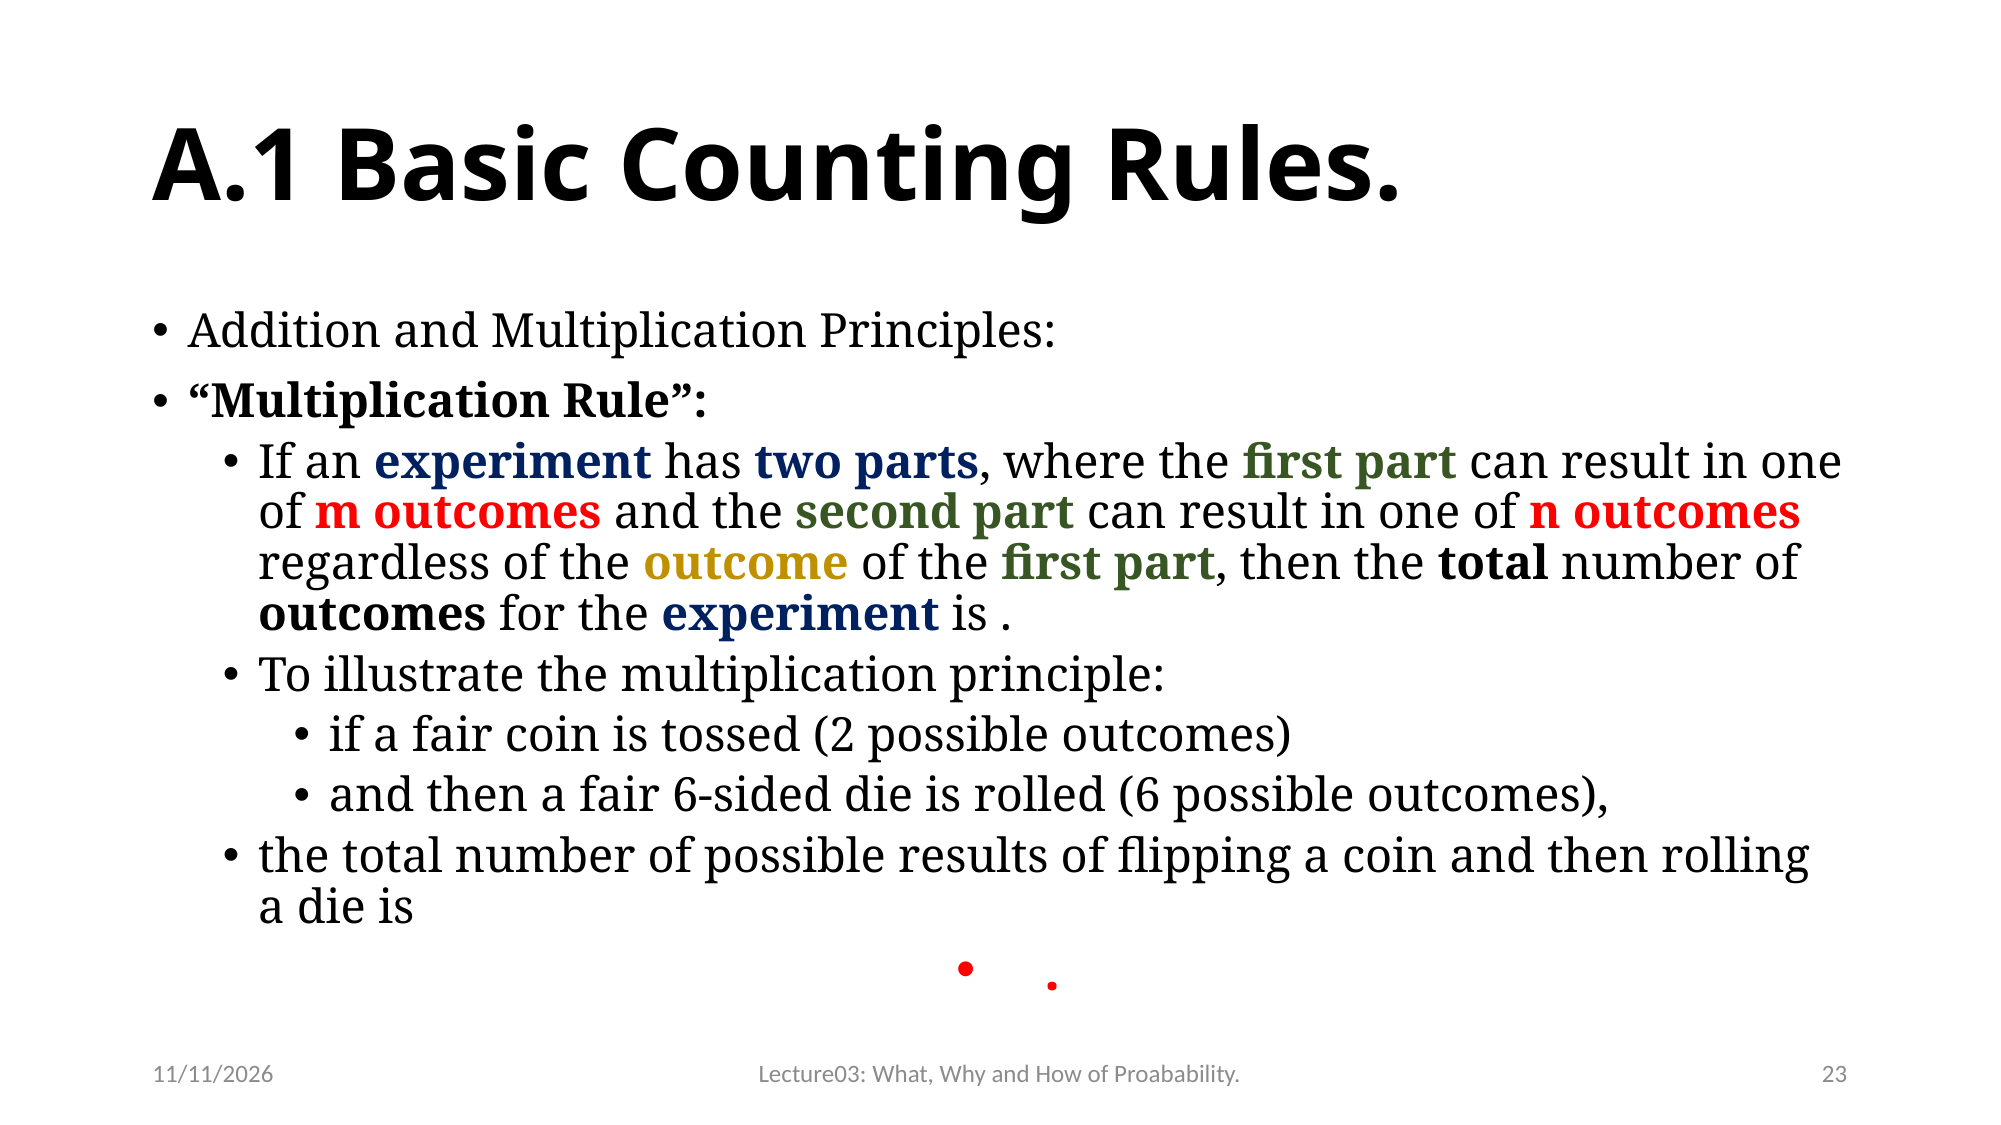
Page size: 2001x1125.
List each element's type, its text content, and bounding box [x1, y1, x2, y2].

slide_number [137, 1042, 588, 1103]
title A.1 Basic Counting Rules. [137, 59, 1863, 278]
slide_number 23 [1412, 1042, 1863, 1103]
footer Lecture03: What, Why and How of Proabability. [662, 1042, 1338, 1103]
